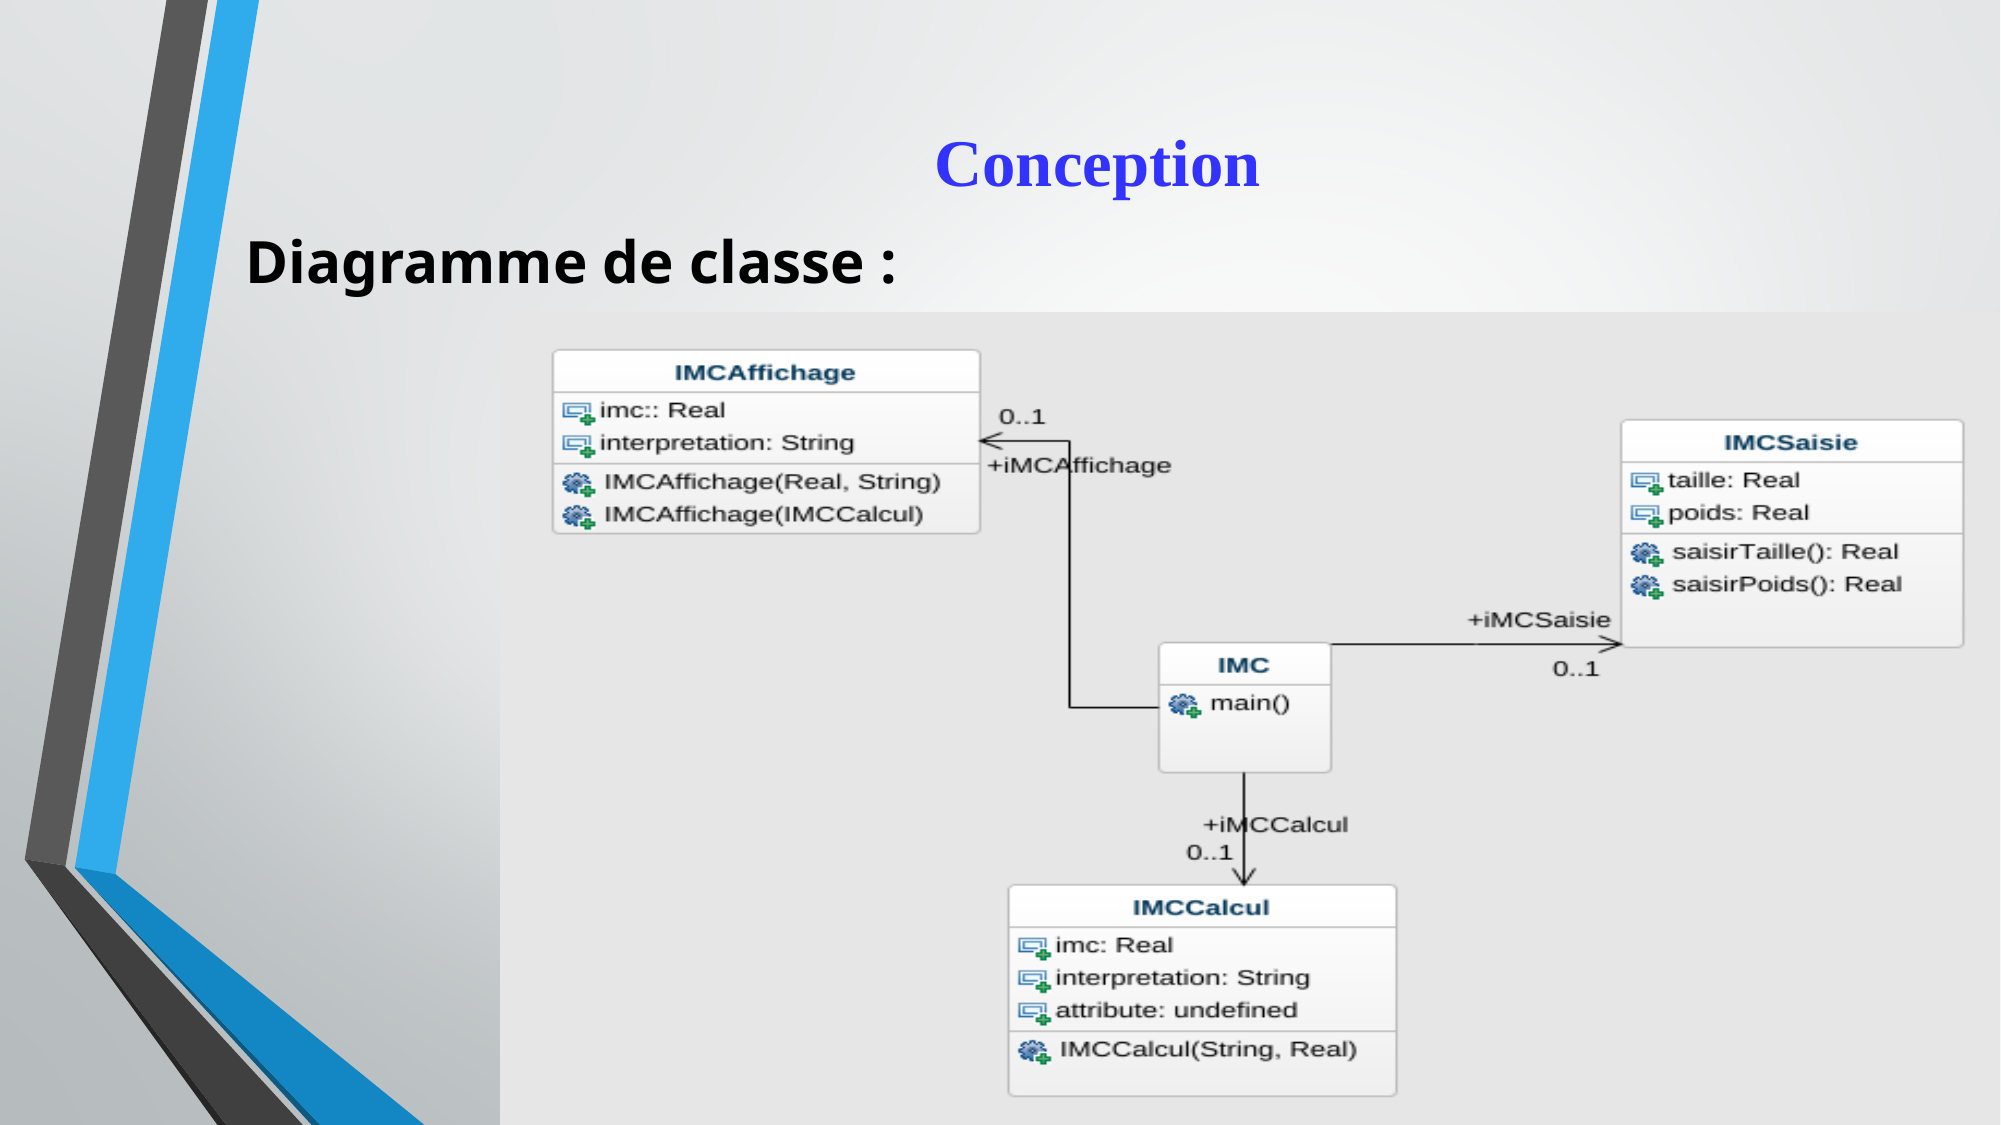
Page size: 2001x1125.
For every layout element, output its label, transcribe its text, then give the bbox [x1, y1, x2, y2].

title Diagramme de classe : [230, 116, 1874, 404]
picture [500, 312, 2000, 1125]
text_box Conception [919, 112, 1920, 208]
